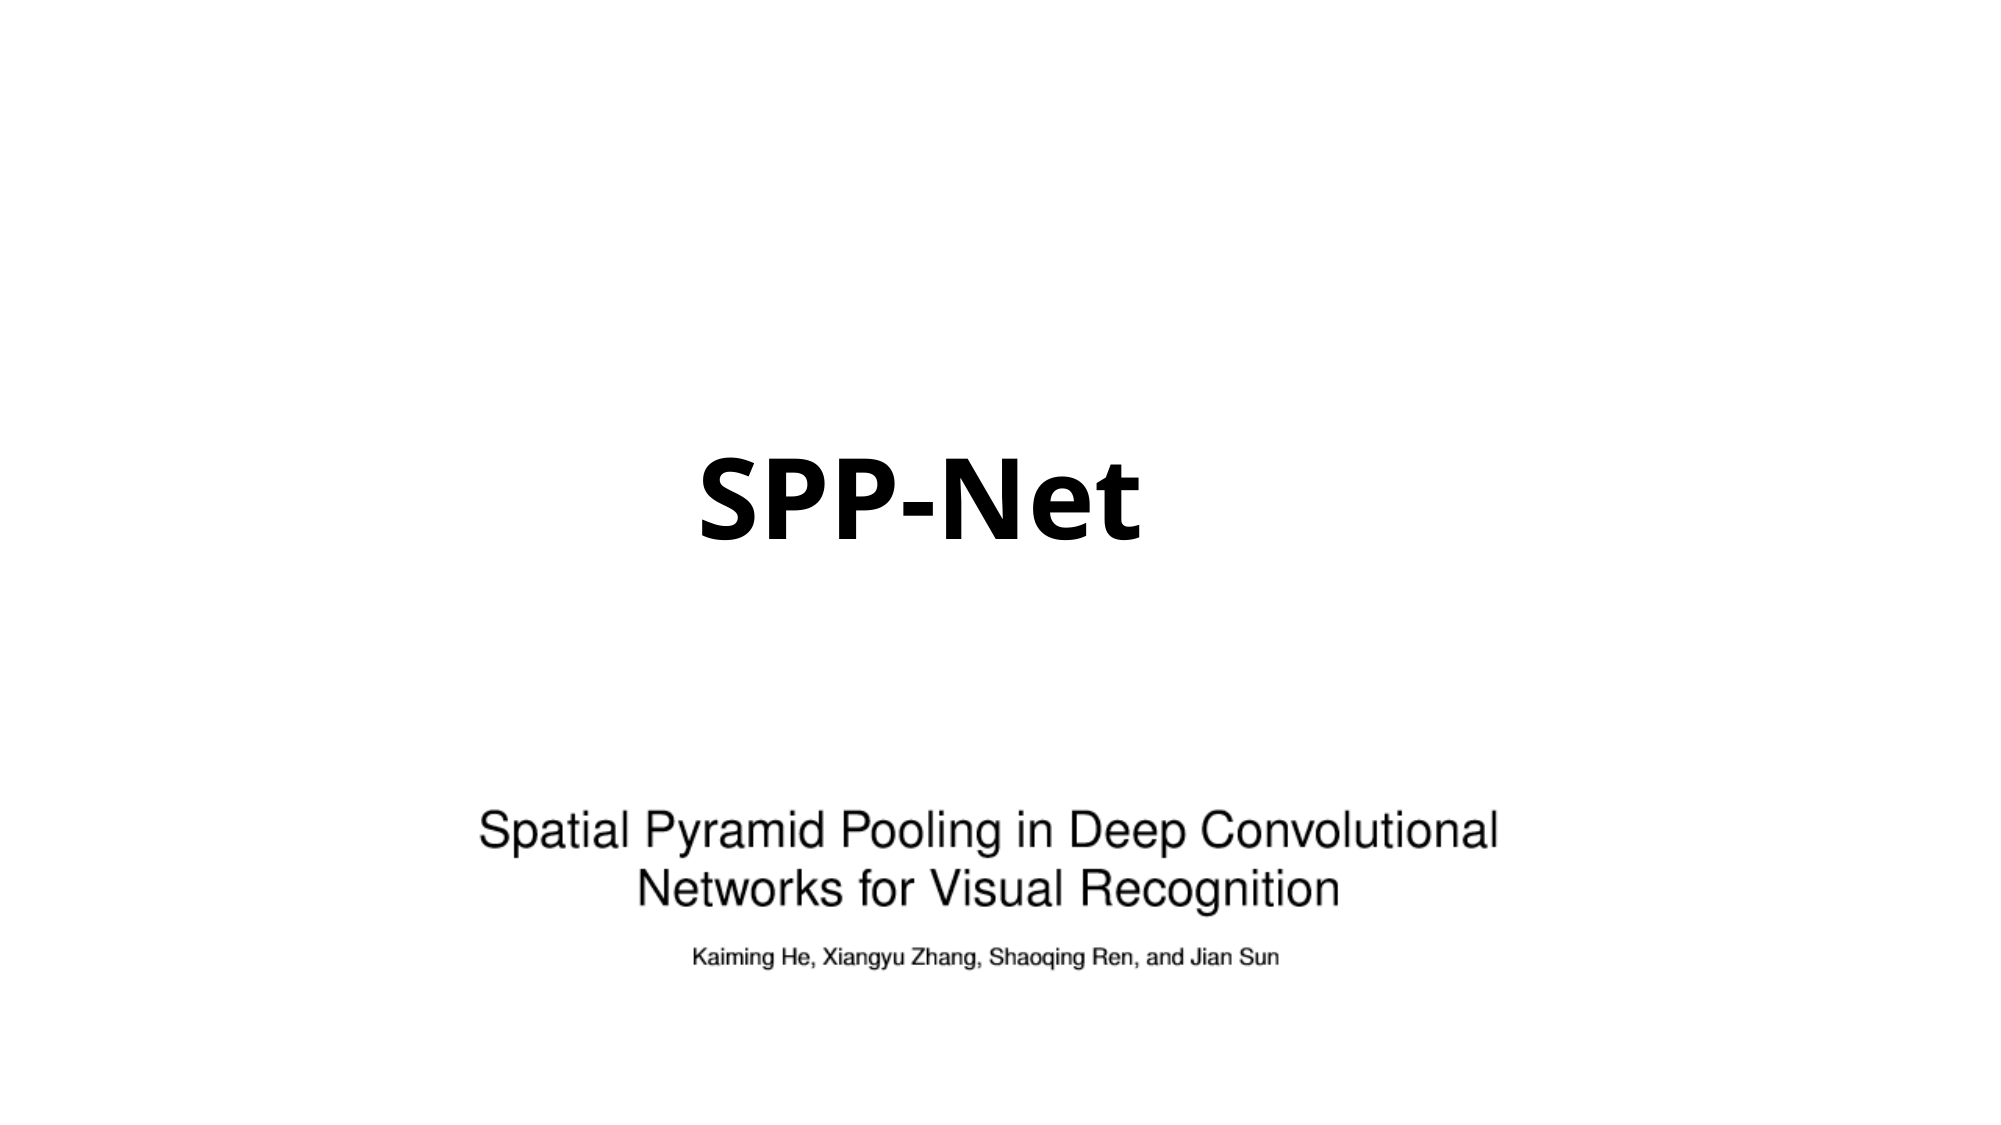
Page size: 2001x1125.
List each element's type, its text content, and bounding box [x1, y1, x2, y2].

picture [444, 786, 1510, 987]
list SPP-Net [58, 72, 1784, 787]
